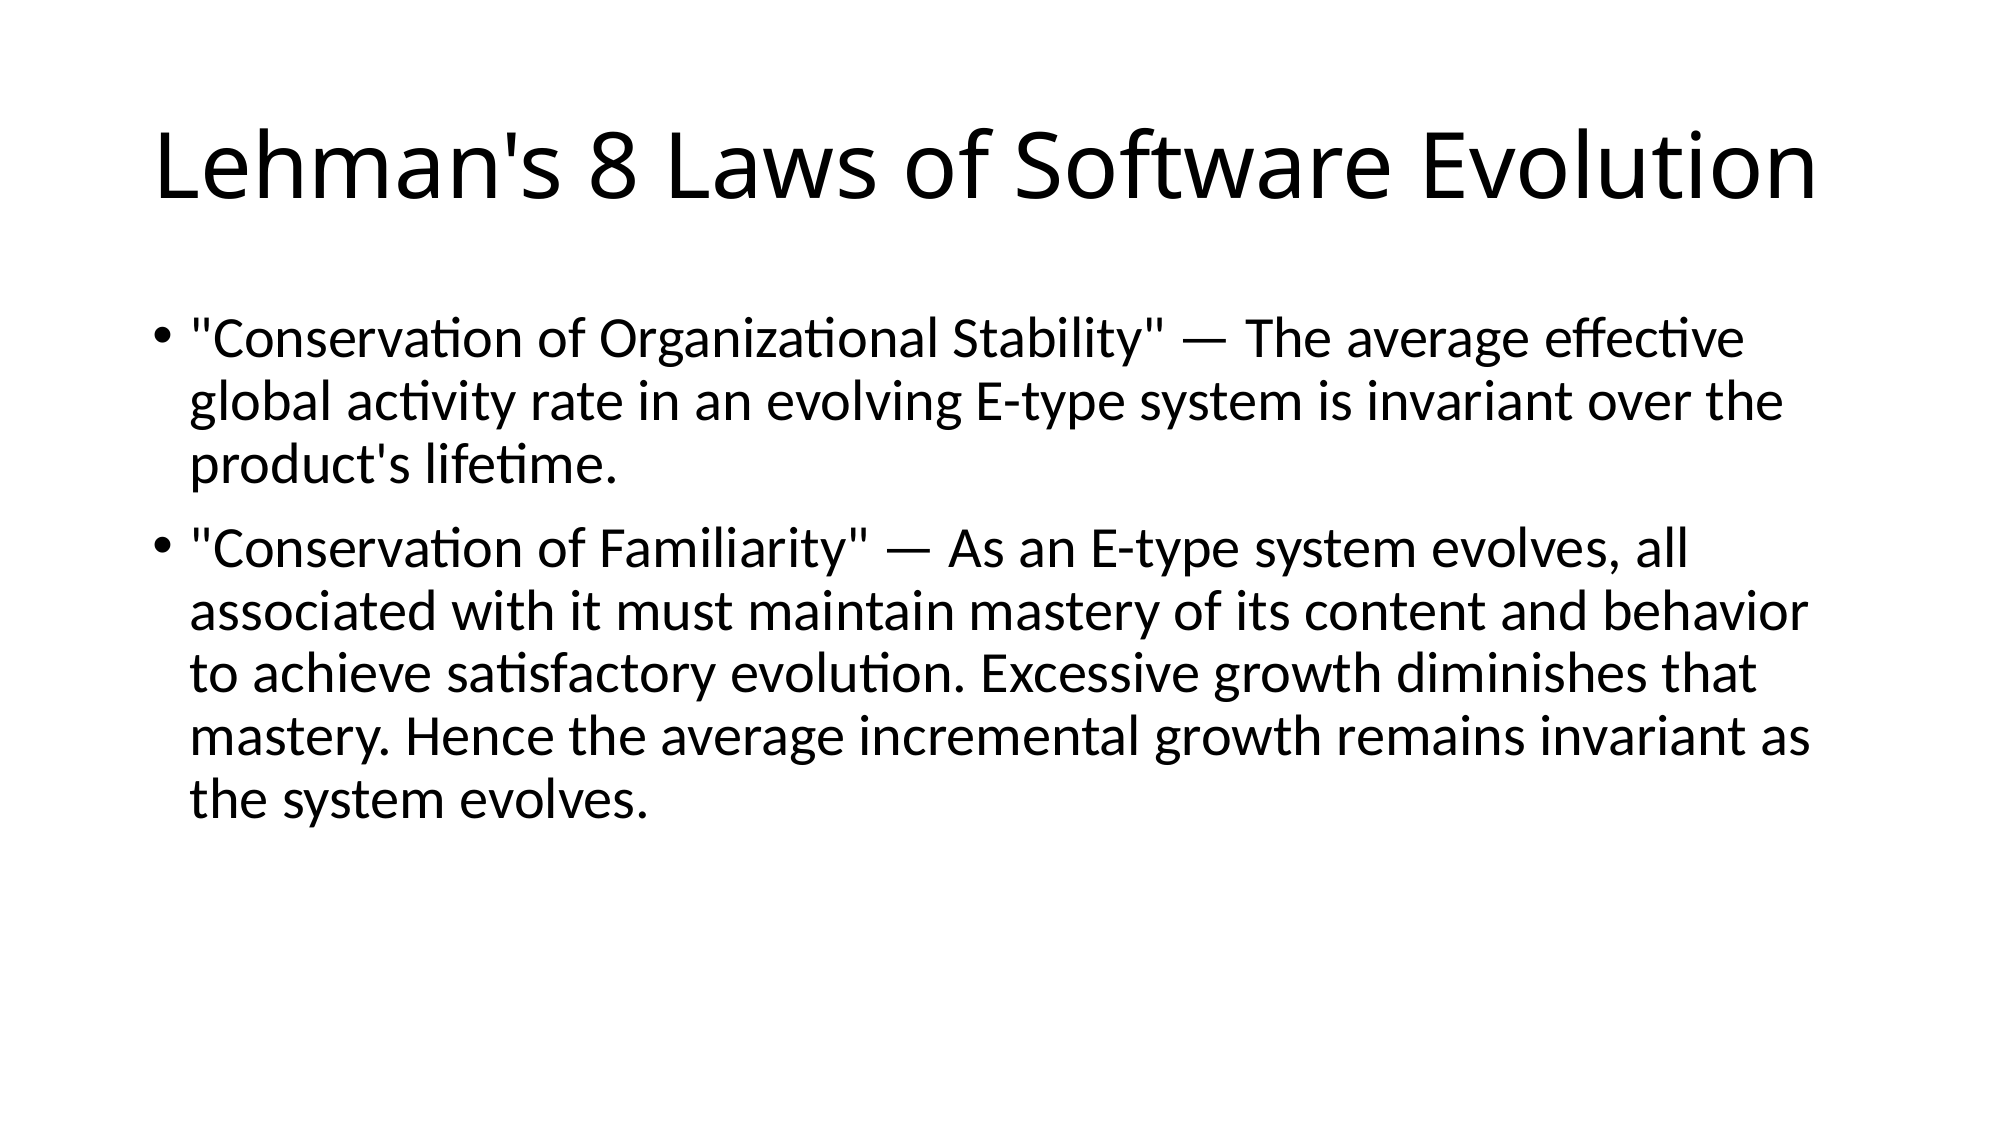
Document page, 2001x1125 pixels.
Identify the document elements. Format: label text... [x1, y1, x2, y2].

title Lehman's 8 Laws of Software Evolution [137, 59, 1863, 278]
list "Conservation of Organizational Stability" — The average effective global activity rate in an evolving E-type system is invariant over the product's lifetime. "Conservation of Familiarity" — As an E-type system evolves, all associated with it must maintain mastery of its content and behavior to achieve satisfactory evolution. Excessive growth diminishes that mastery. Hence the average incremental growth remains invariant as the system evolves. [137, 299, 1863, 1014]
